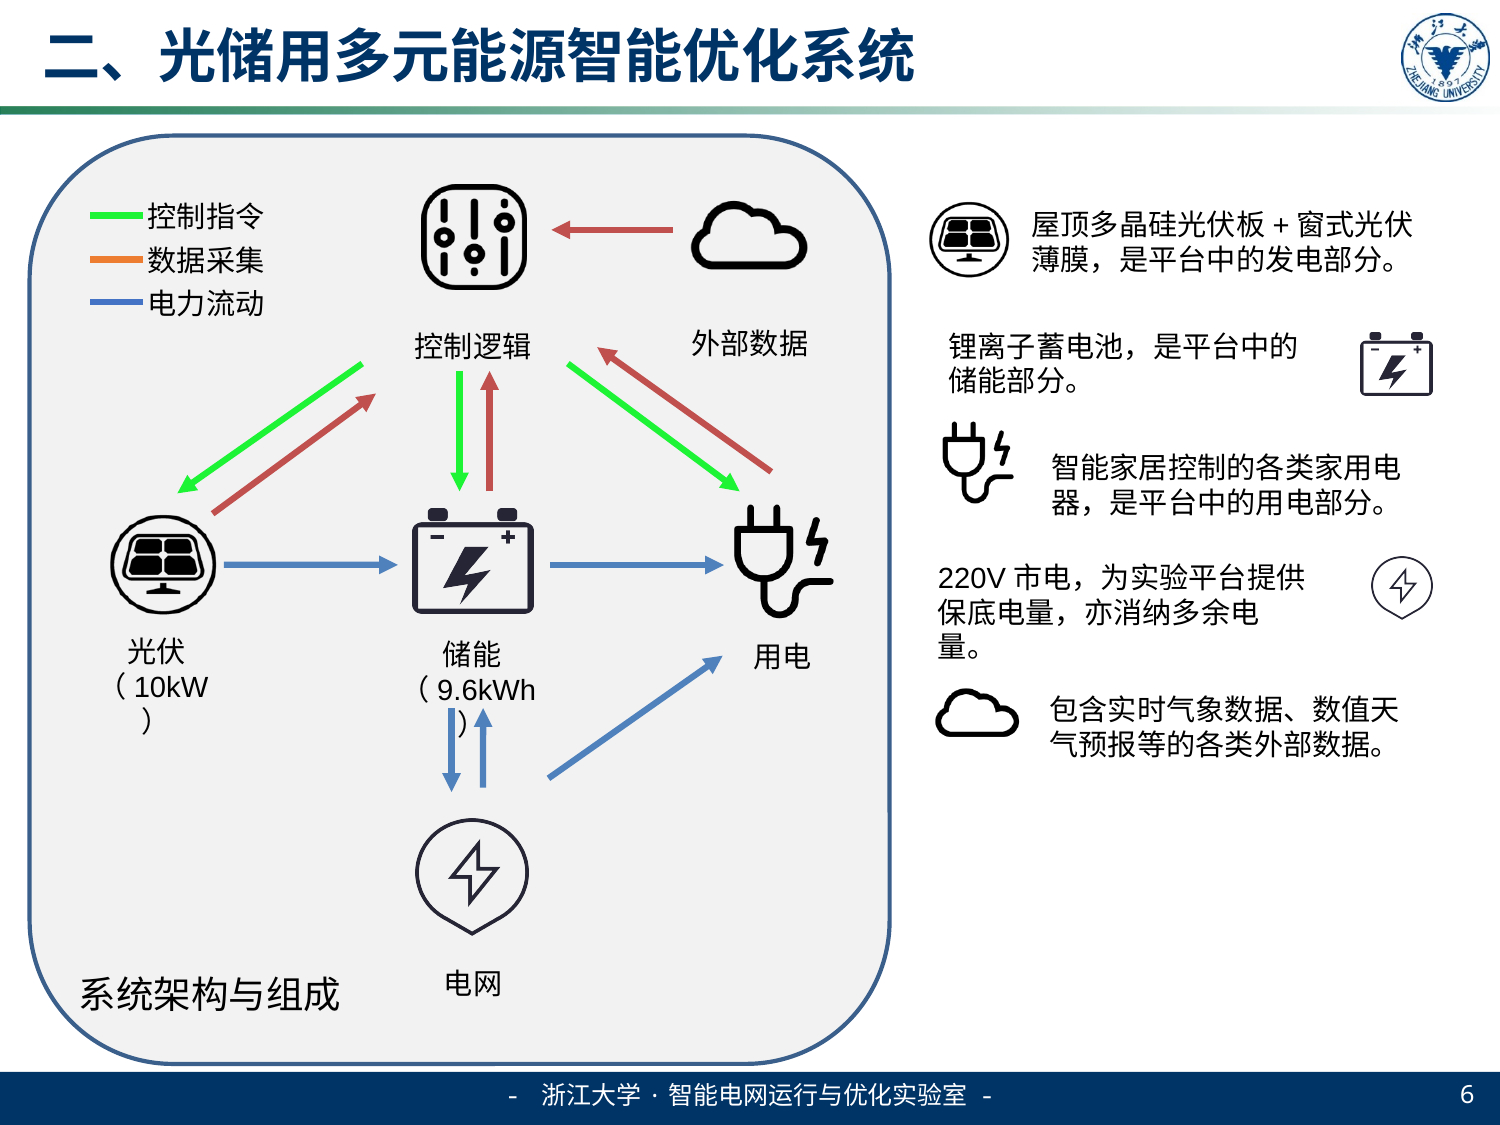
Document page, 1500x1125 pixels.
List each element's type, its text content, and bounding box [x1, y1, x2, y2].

text_box 智能家居控制的各类家用电器，是平台中的用电部分。 [1036, 441, 1447, 527]
text_box 电力流动 [121, 277, 291, 328]
text_box [27, 133, 892, 1067]
picture [415, 818, 529, 937]
picture [722, 500, 844, 622]
picture [102, 507, 225, 622]
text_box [567, 363, 740, 492]
slide_number 6 [1139, 1065, 1490, 1125]
text_box 数据采集 [121, 235, 291, 277]
text_box 控制指令 [121, 191, 291, 235]
picture [0, 0, 1500, 1071]
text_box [548, 655, 723, 779]
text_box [596, 347, 772, 473]
picture [412, 508, 534, 615]
text_box 屋顶多晶硅光伏板+窗式光伏薄膜，是平台中的发电部分。 [1019, 199, 1447, 284]
text_box 220V市电，为实验平台提供保底电量，亦消纳多余电量。 [923, 551, 1323, 672]
text_box 电网 [412, 958, 534, 1008]
text_box 包含实时气象数据、数值天气预报等的各类外部数据。 [1034, 683, 1433, 769]
title 二、光储用多元能源智能优化系统 [27, 12, 1281, 96]
text_box 用电 [722, 630, 844, 681]
text_box 系统架构与组成 [64, 963, 379, 1024]
picture [421, 184, 528, 291]
text_box 储能（9.6kWh） [379, 628, 565, 749]
text_box 控制逻辑 [397, 320, 549, 371]
text_box 外部数据 [672, 318, 828, 368]
footer - 浙江大学·智能电网运行与优化实验室 - [490, 1065, 1010, 1125]
picture [688, 174, 810, 296]
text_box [177, 363, 363, 494]
text_box 锂离子蓄电池，是平台中的储能部分。 [933, 320, 1323, 406]
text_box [212, 393, 377, 514]
text_box 光伏 （10kW） [78, 626, 235, 746]
